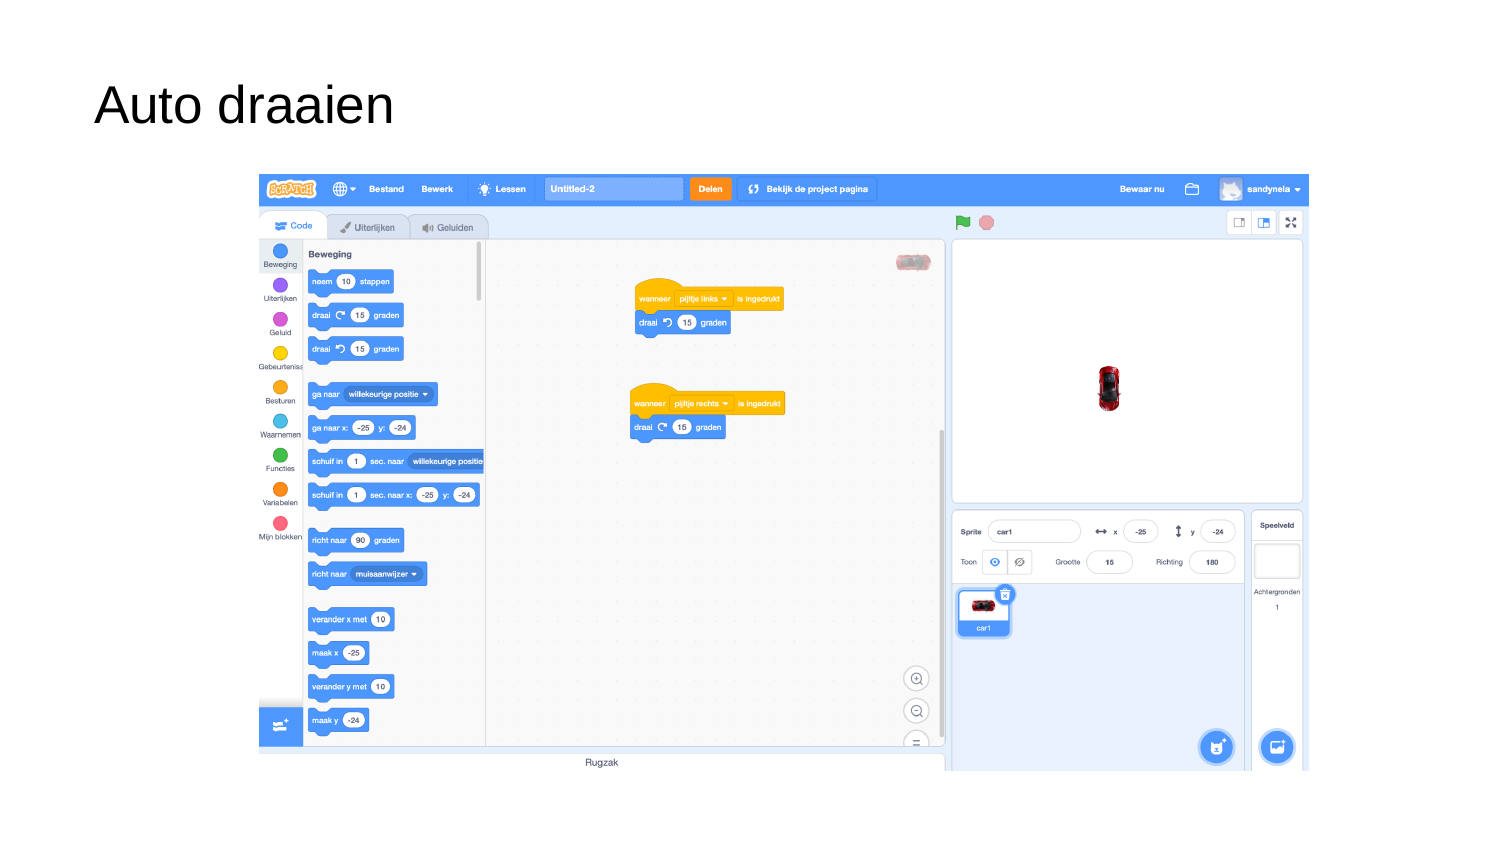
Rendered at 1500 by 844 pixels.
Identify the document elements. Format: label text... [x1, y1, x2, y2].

title Auto draaien [79, 55, 1293, 150]
picture [259, 174, 1310, 771]
